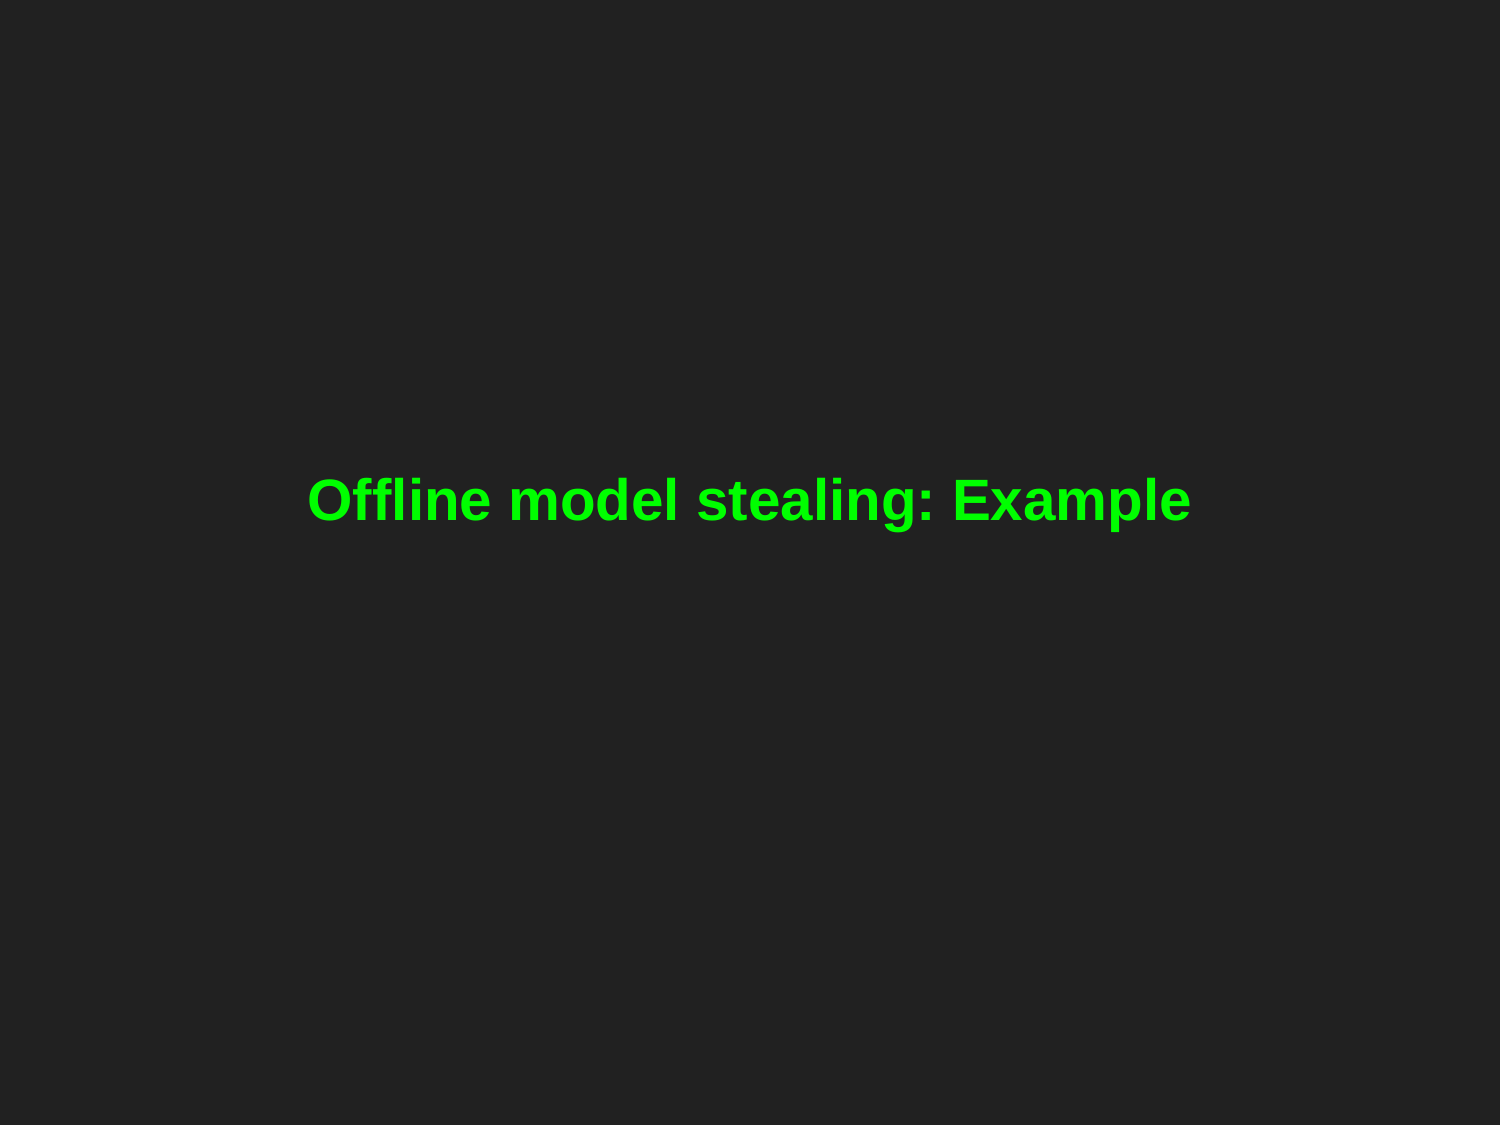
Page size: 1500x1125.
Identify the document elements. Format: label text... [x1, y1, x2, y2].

title Offline model stealing: Example [51, 447, 1449, 573]
